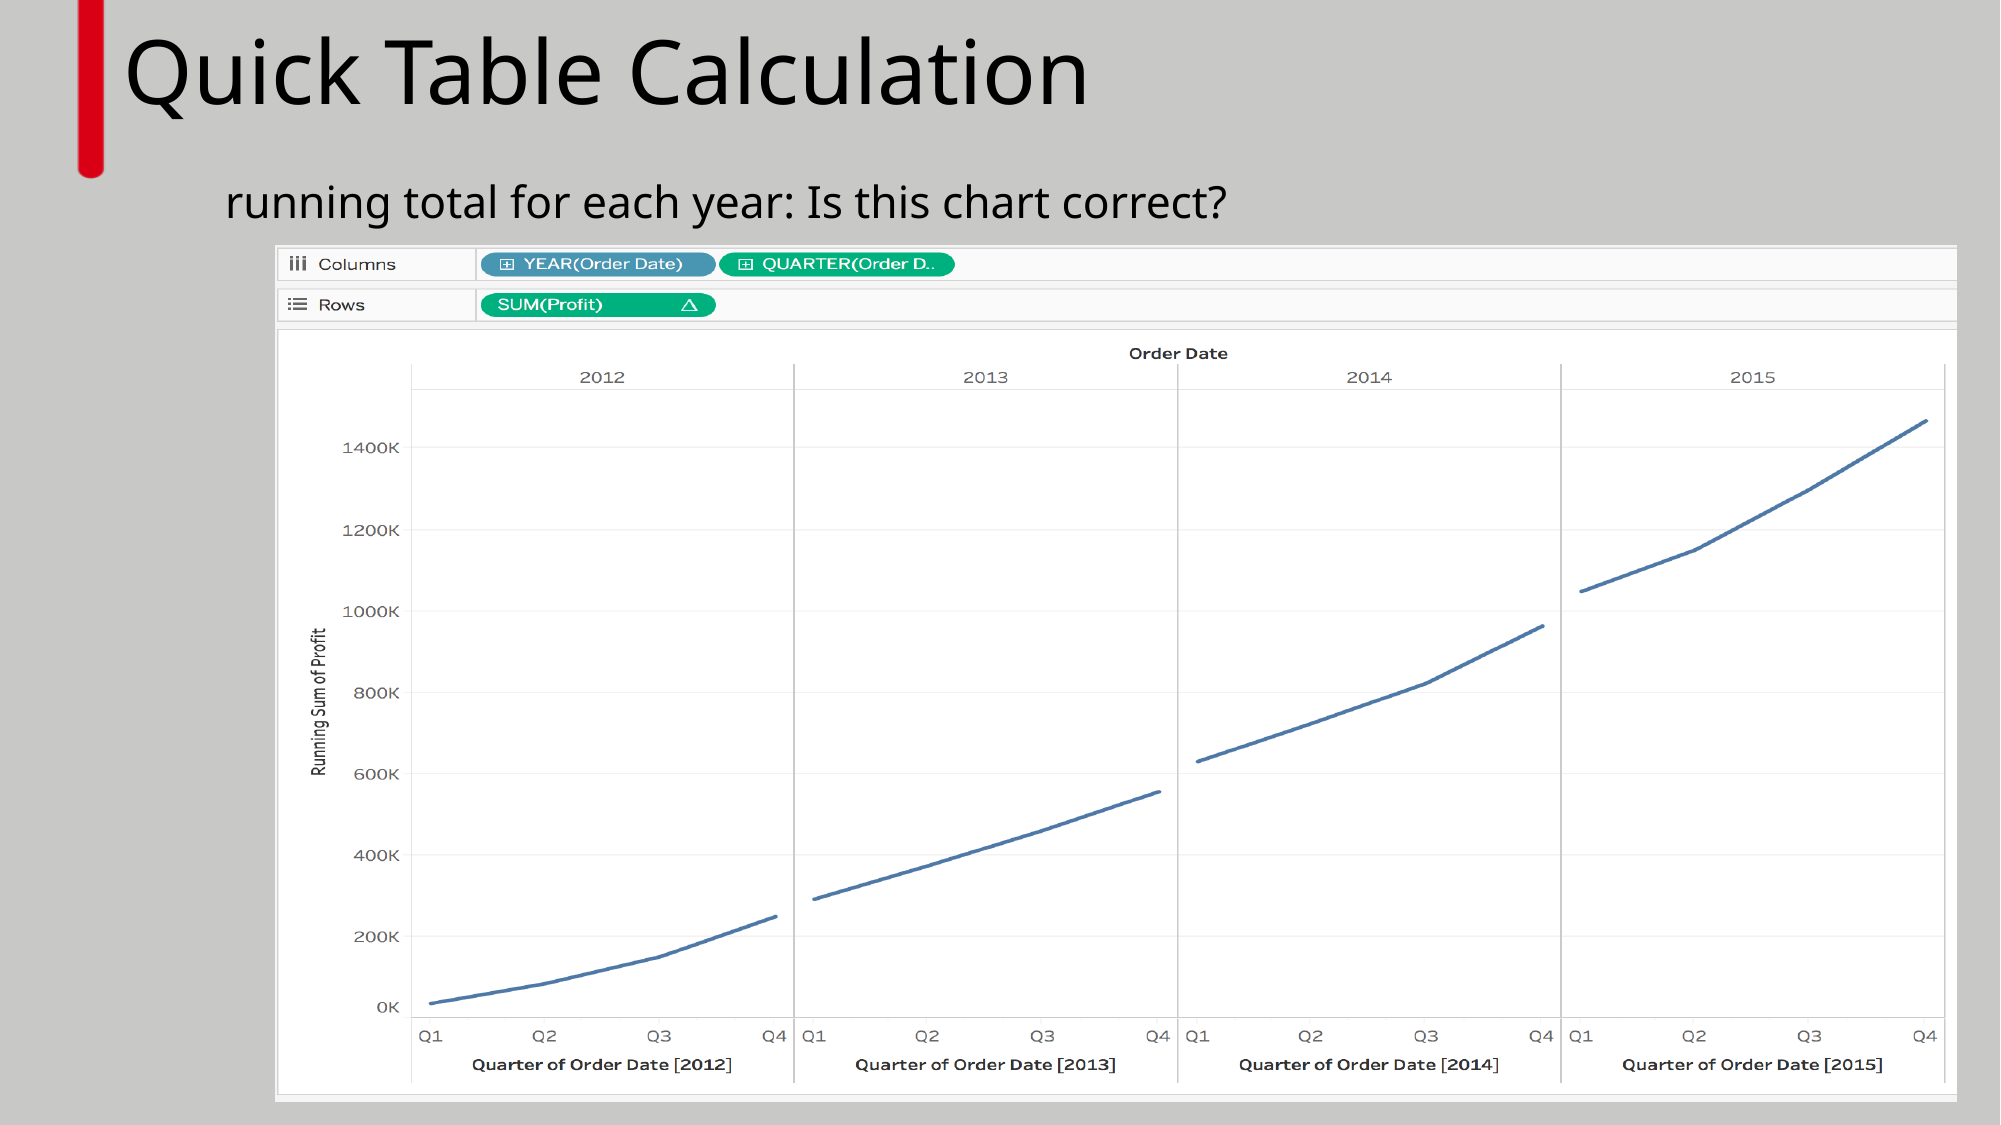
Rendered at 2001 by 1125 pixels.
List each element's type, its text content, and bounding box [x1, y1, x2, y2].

picture [76, 0, 108, 200]
text_box running total for each year: Is this chart correct? [210, 167, 1244, 236]
text_box Quick Table Calculation [103, 5, 1904, 168]
picture [274, 245, 1957, 1102]
